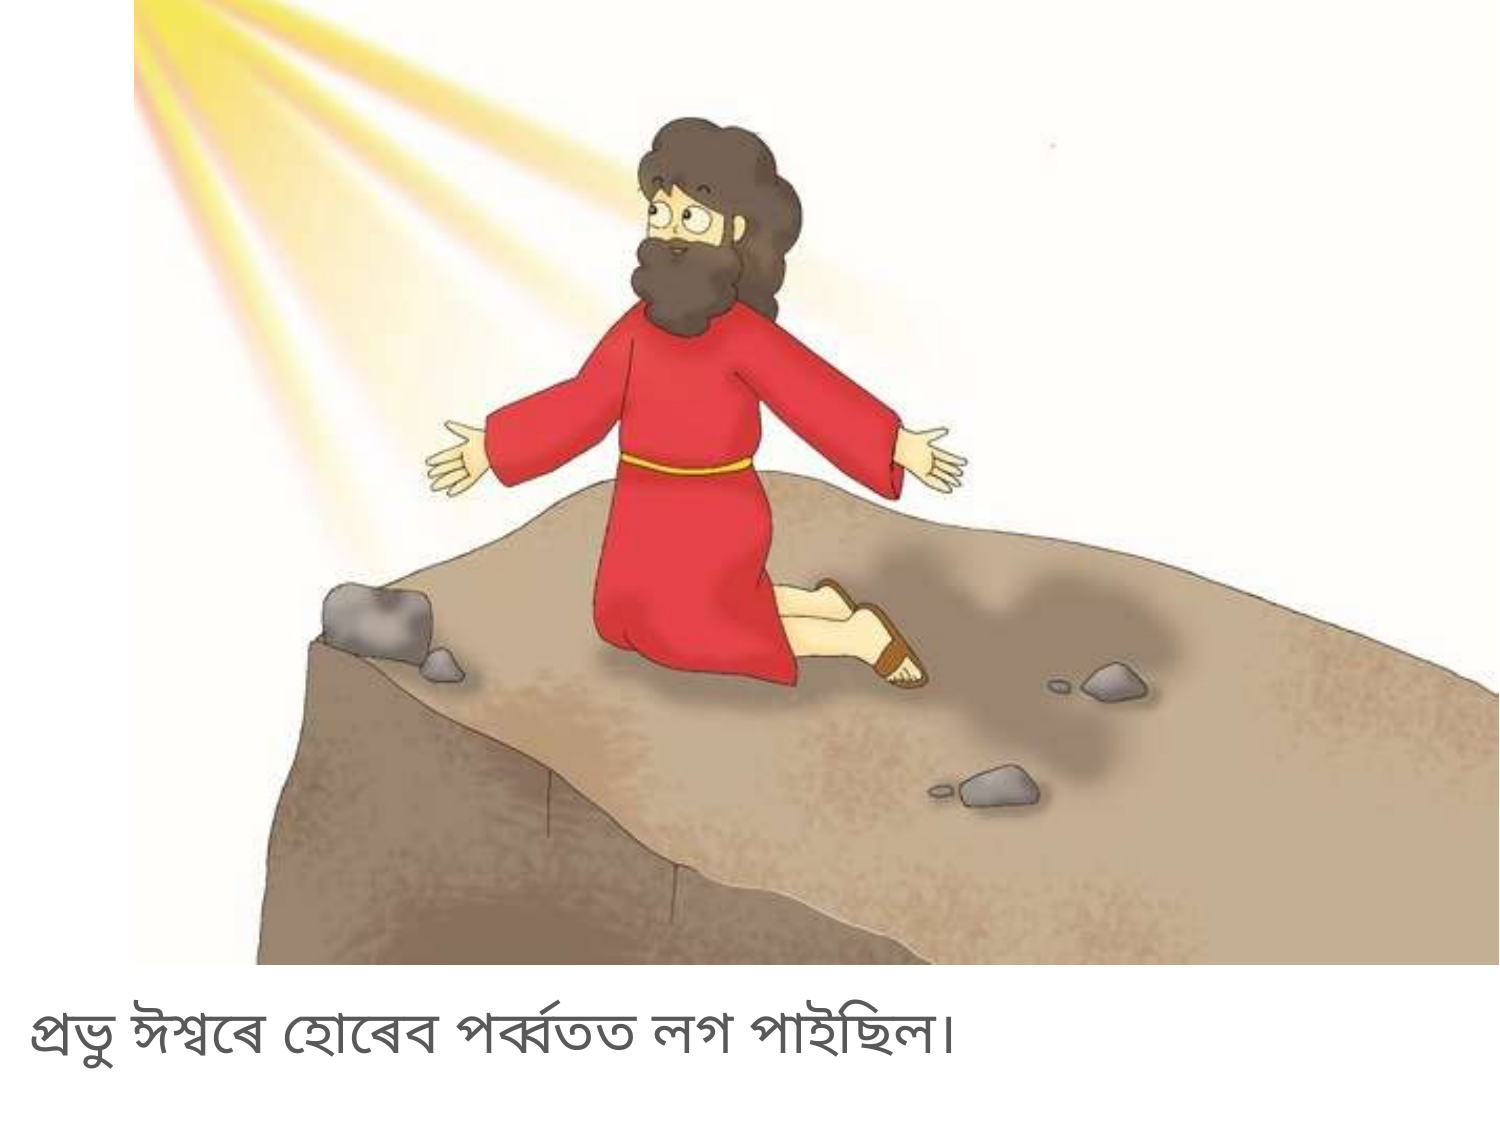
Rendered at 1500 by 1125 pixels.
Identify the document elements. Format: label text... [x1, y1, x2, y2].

picture [133, 0, 1499, 965]
text_box প্ৰভু ঈশ্বৰে হোৰেব পৰ্ব্বতত লগ পাইছিল। [14, 987, 1500, 1073]
